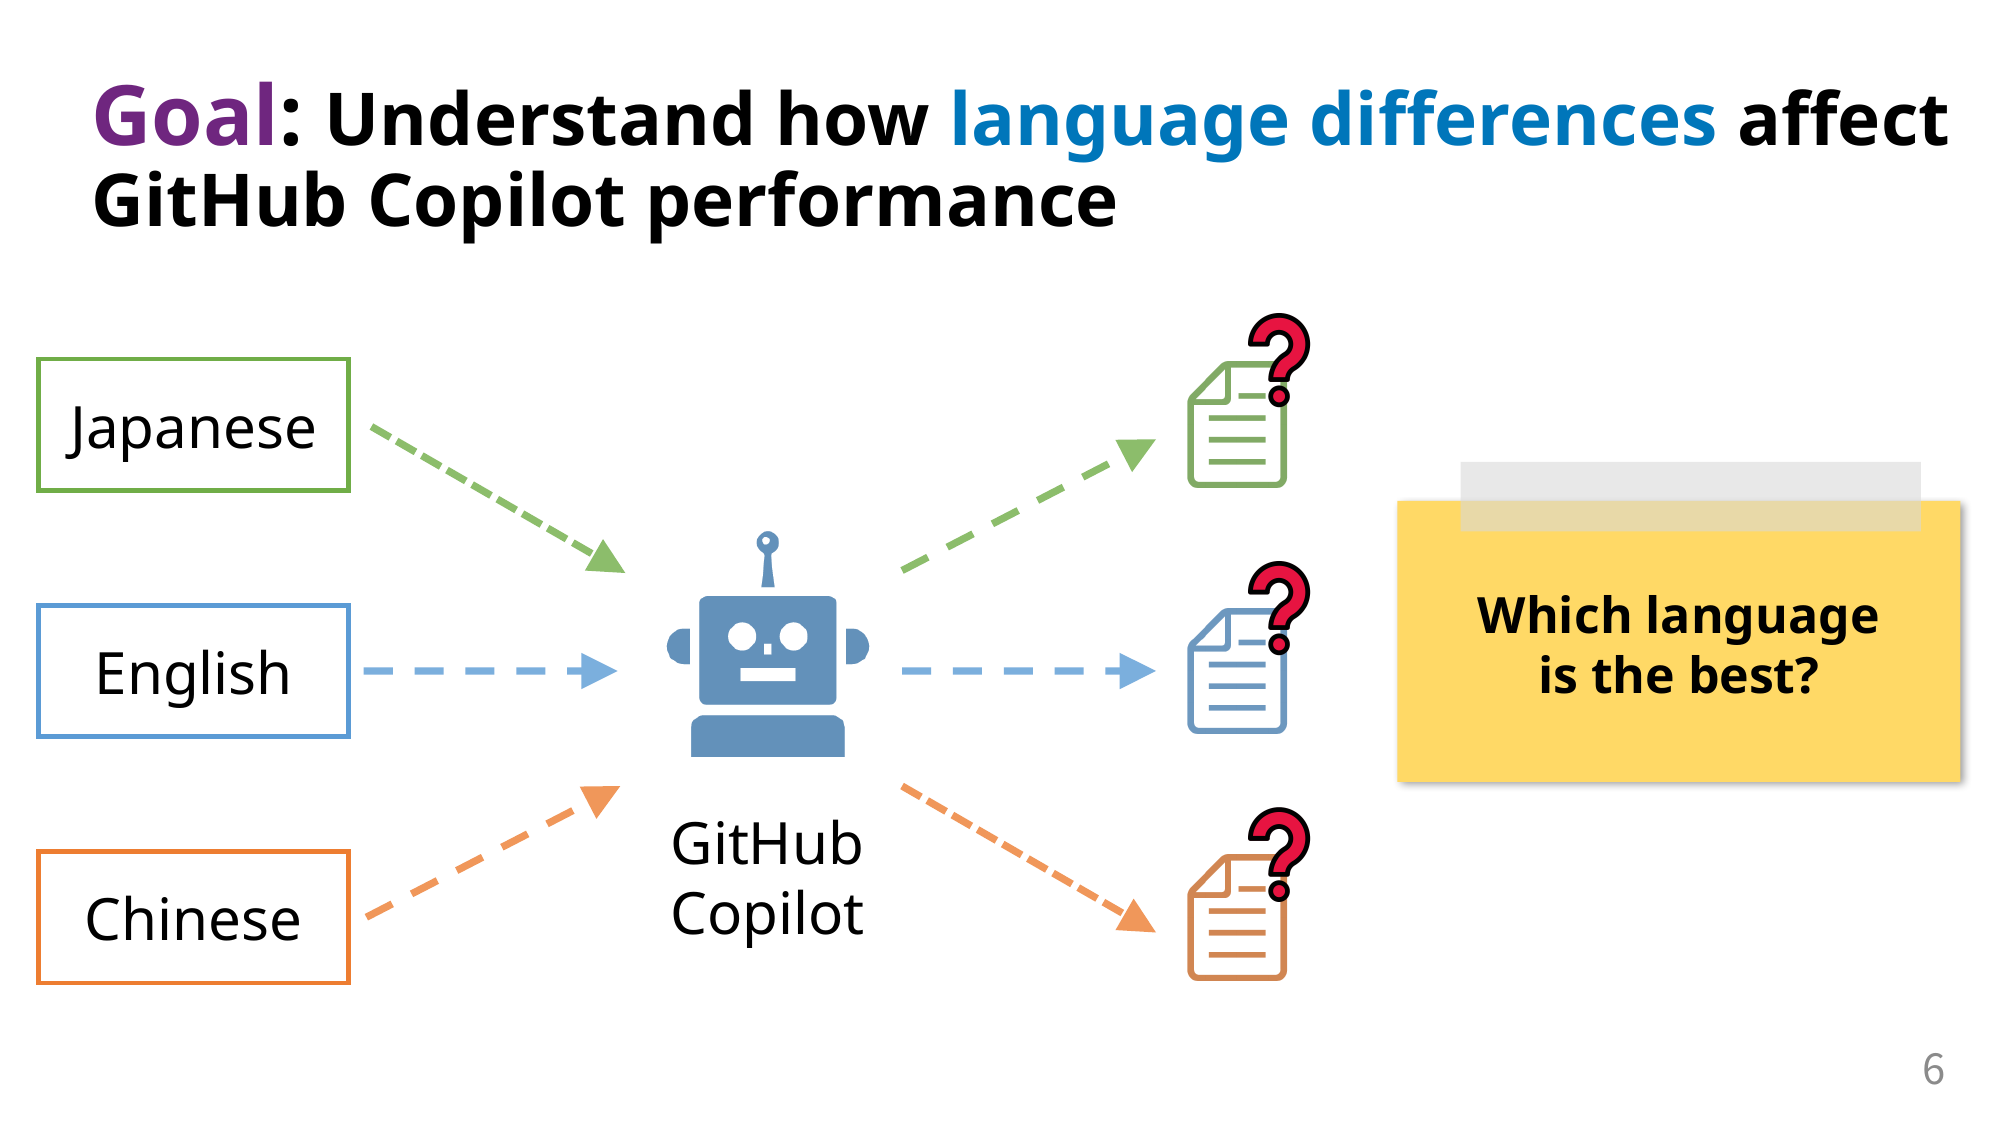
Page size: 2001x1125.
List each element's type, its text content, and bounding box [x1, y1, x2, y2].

picture [1186, 557, 1330, 734]
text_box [366, 785, 621, 918]
text_box GitHub Copilot [634, 798, 901, 954]
picture [1186, 309, 1330, 488]
text_box Chinese [37, 851, 350, 984]
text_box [901, 785, 1156, 933]
text_box English [37, 604, 350, 738]
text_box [901, 439, 1156, 571]
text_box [1397, 461, 1961, 782]
picture [655, 531, 880, 757]
text_box Japanese [37, 358, 350, 491]
text_box Goal: Understand how language differences affect GitHub Copilot performance [76, 49, 2000, 267]
slide_number 6 [1510, 1042, 1961, 1103]
picture [1186, 803, 1330, 981]
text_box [371, 426, 626, 573]
